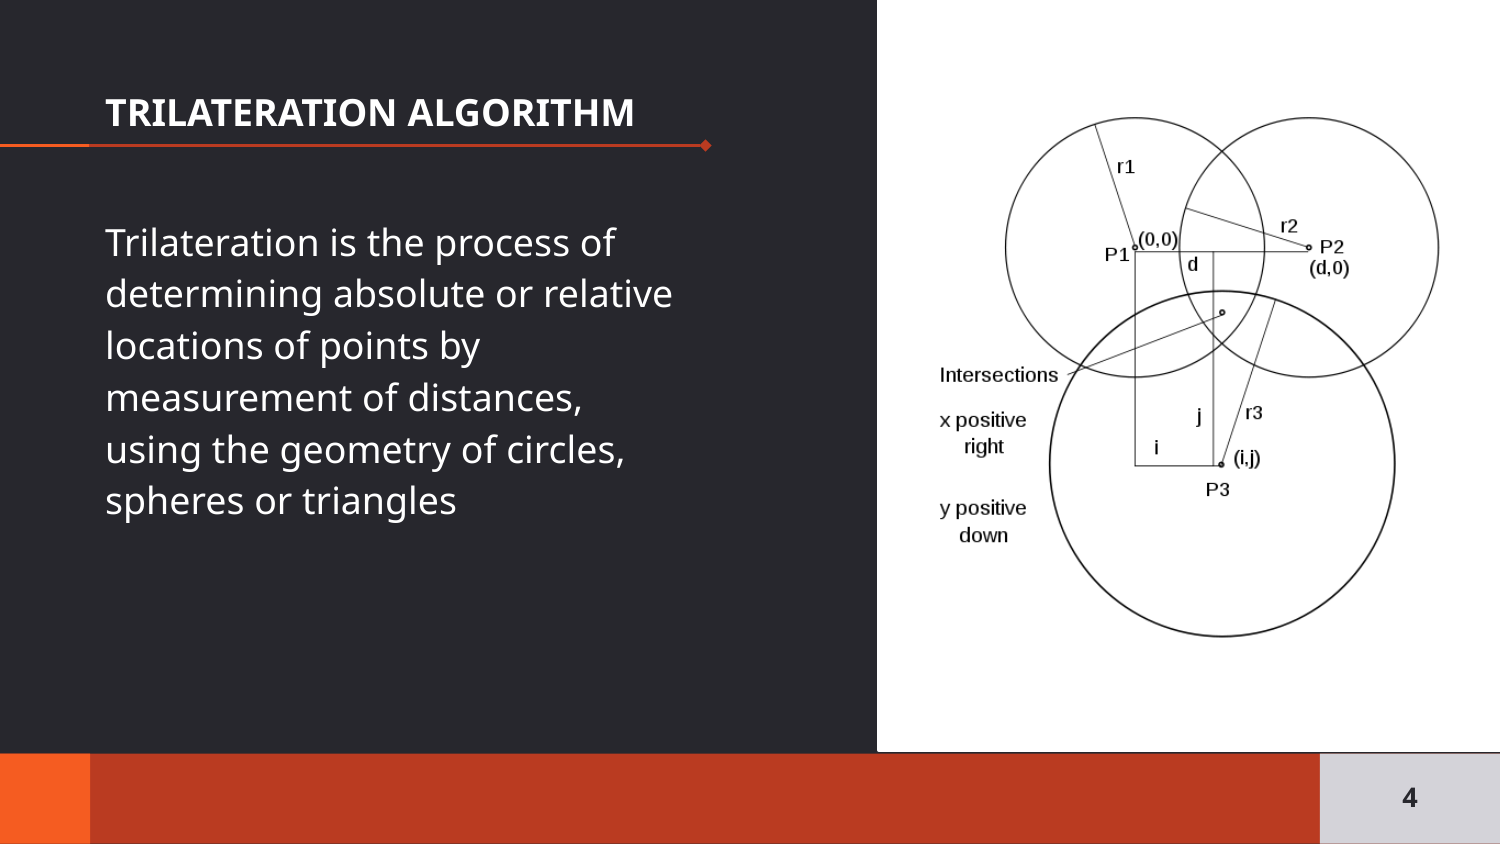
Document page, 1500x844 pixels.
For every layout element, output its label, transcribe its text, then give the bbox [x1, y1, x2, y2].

title TRILATERATION ALGORITHM [90, 59, 704, 150]
picture [914, 104, 1464, 652]
list Trilateration is the process of determining absolute or relative locations of points by measurement of distances, using the geometry of circles, spheres or triangles [90, 196, 704, 681]
text_box [877, 0, 1500, 752]
slide_number 4 [1320, 753, 1500, 844]
